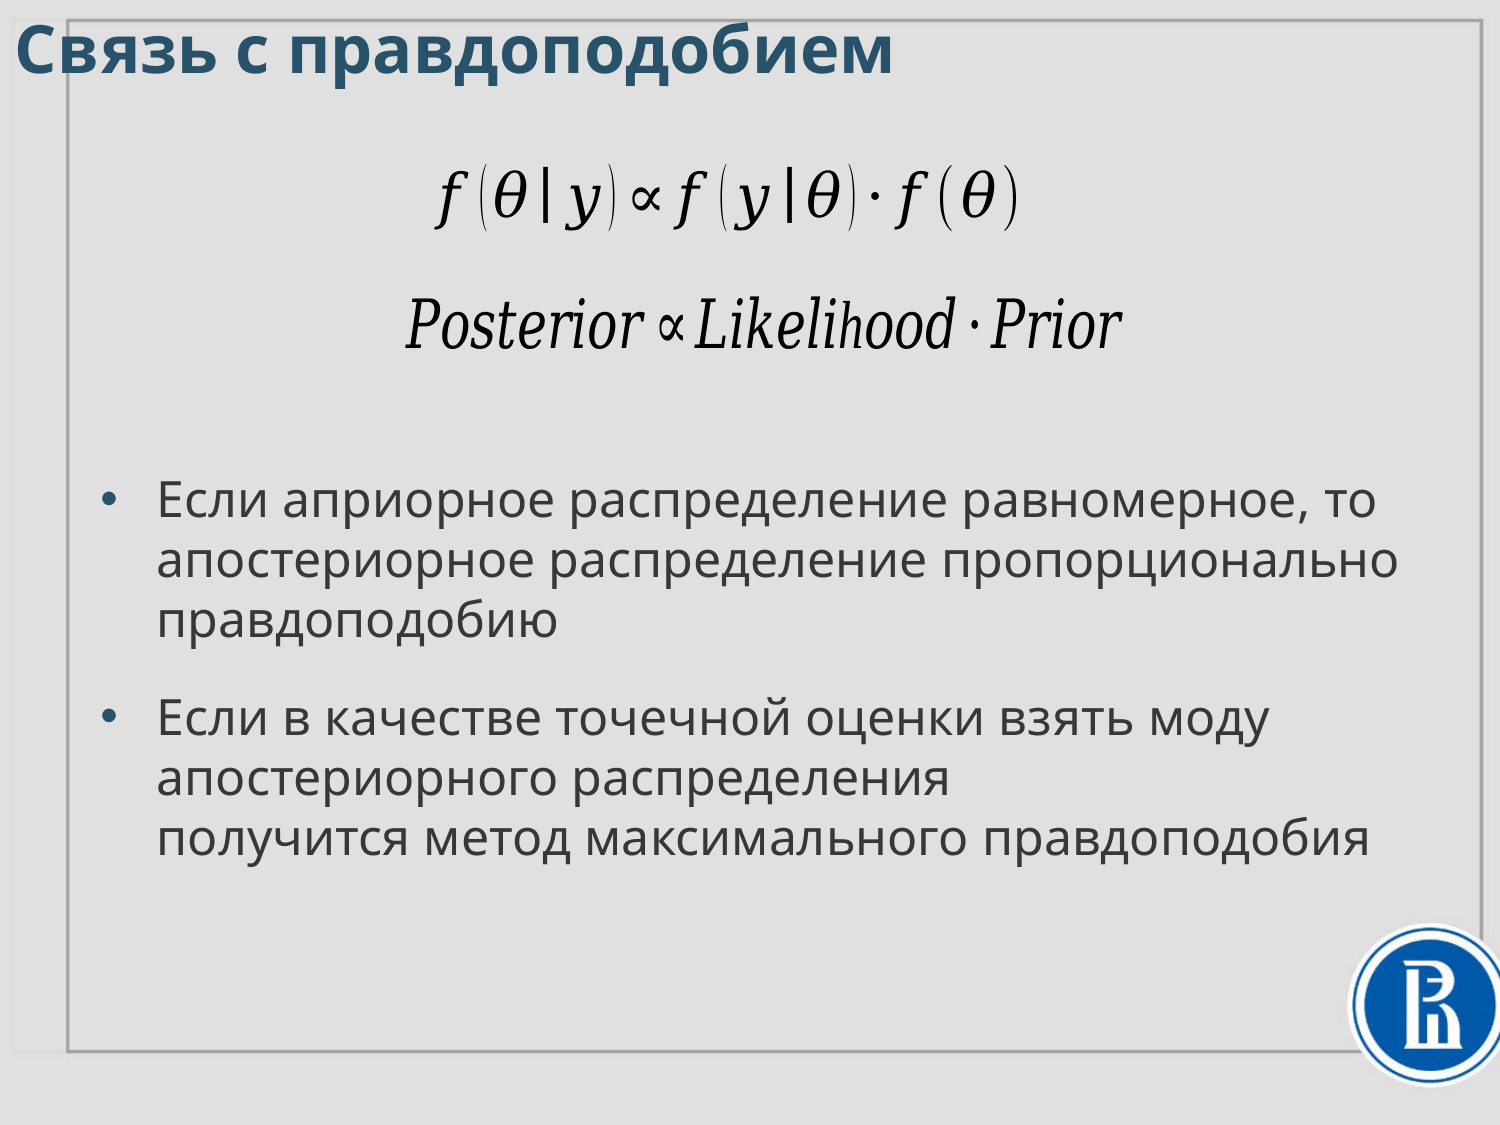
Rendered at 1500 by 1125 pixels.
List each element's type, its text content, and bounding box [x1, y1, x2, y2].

text_box [1069, 698, 1100, 759]
picture [0, 96, 1500, 1125]
text_box Связь с правдоподобием [0, 0, 1500, 96]
